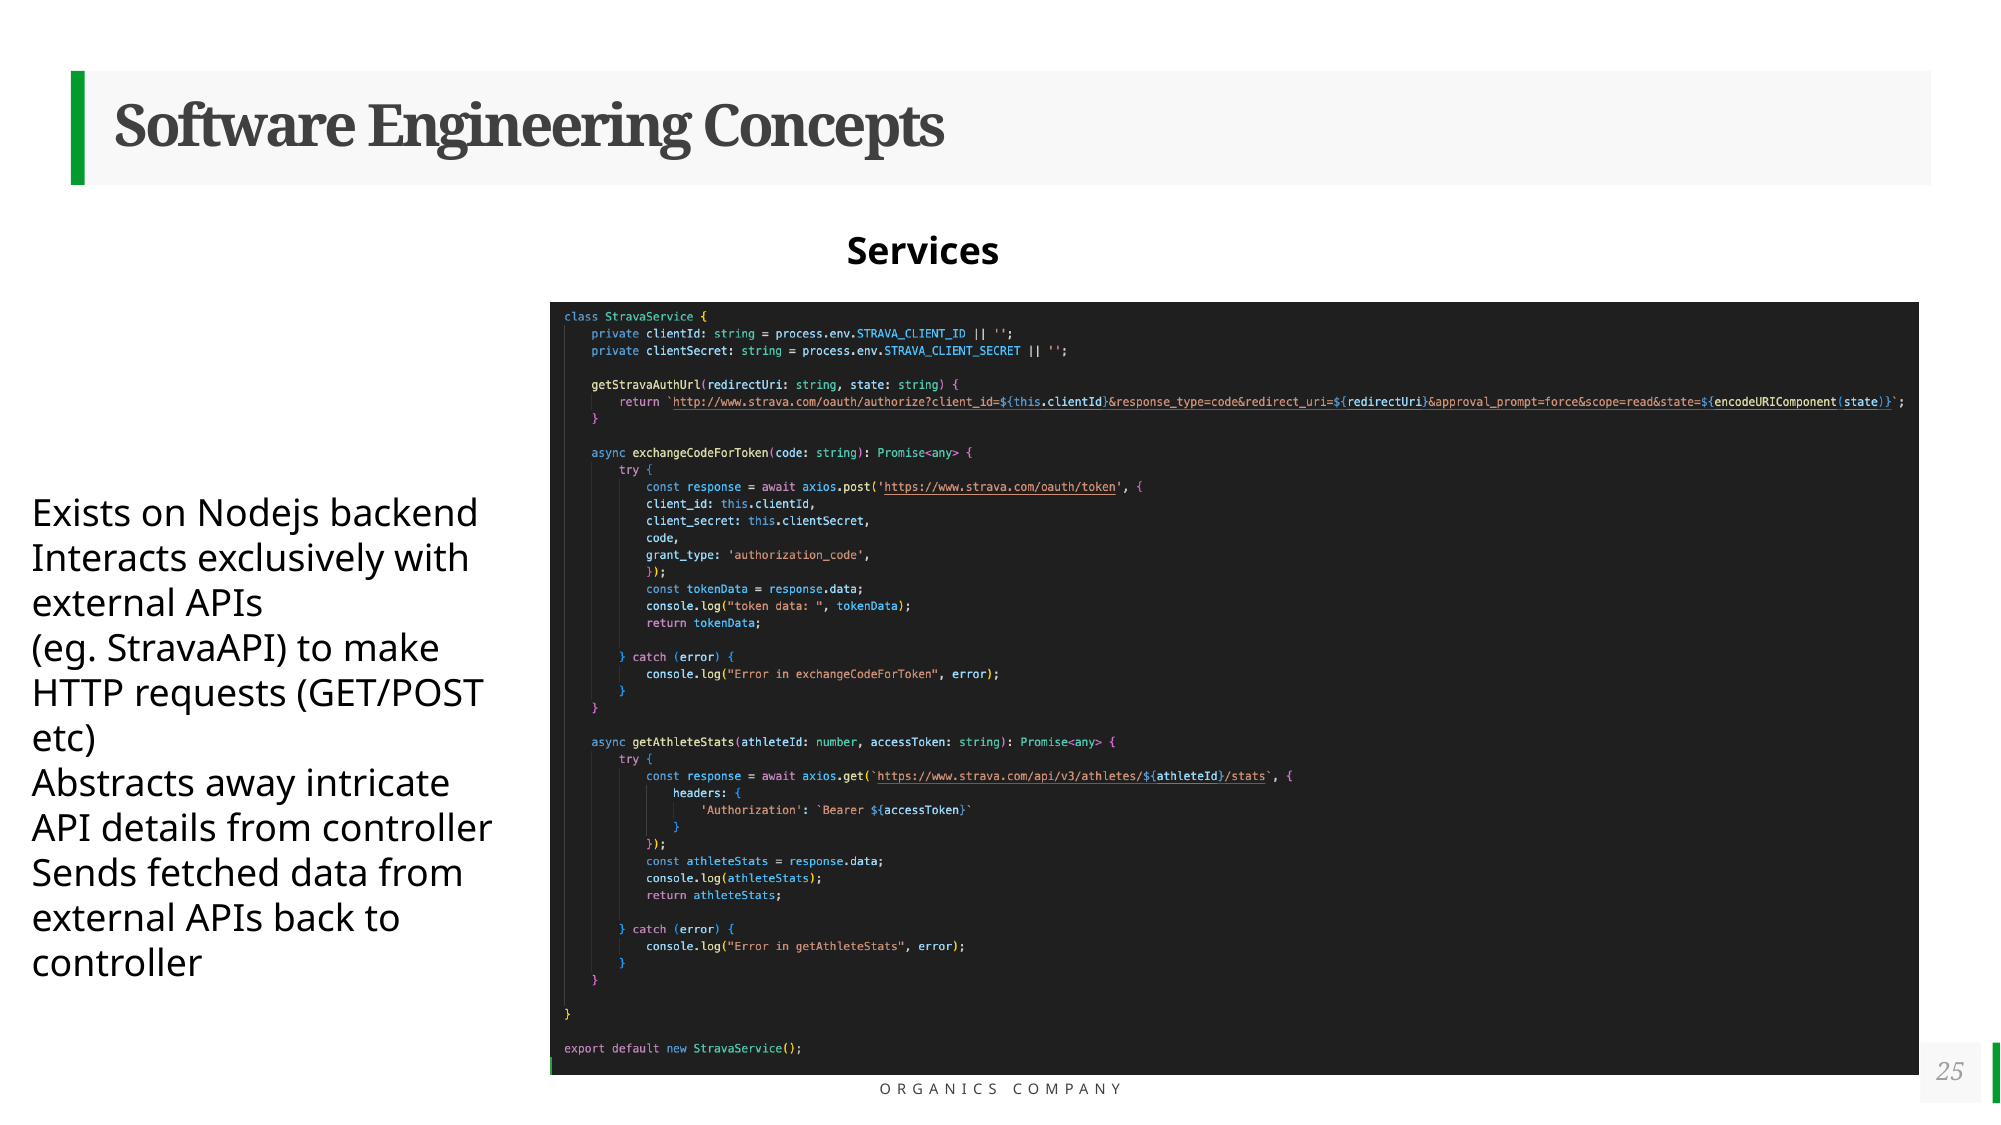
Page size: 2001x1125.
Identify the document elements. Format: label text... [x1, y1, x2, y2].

text_box Services [437, 220, 1409, 280]
title Software Engineering Concepts [84, 70, 1932, 185]
slide_number 25 [1920, 1042, 1982, 1103]
picture [550, 301, 1919, 1075]
text_box Exists on Nodejs backend Interacts exclusively with external APIs (eg. StravaAPI) to make HTTP requests (GET/POST etc) Abstracts away intricate API details from controller Sends fetched data from external APIs back to controller [0, 481, 520, 992]
